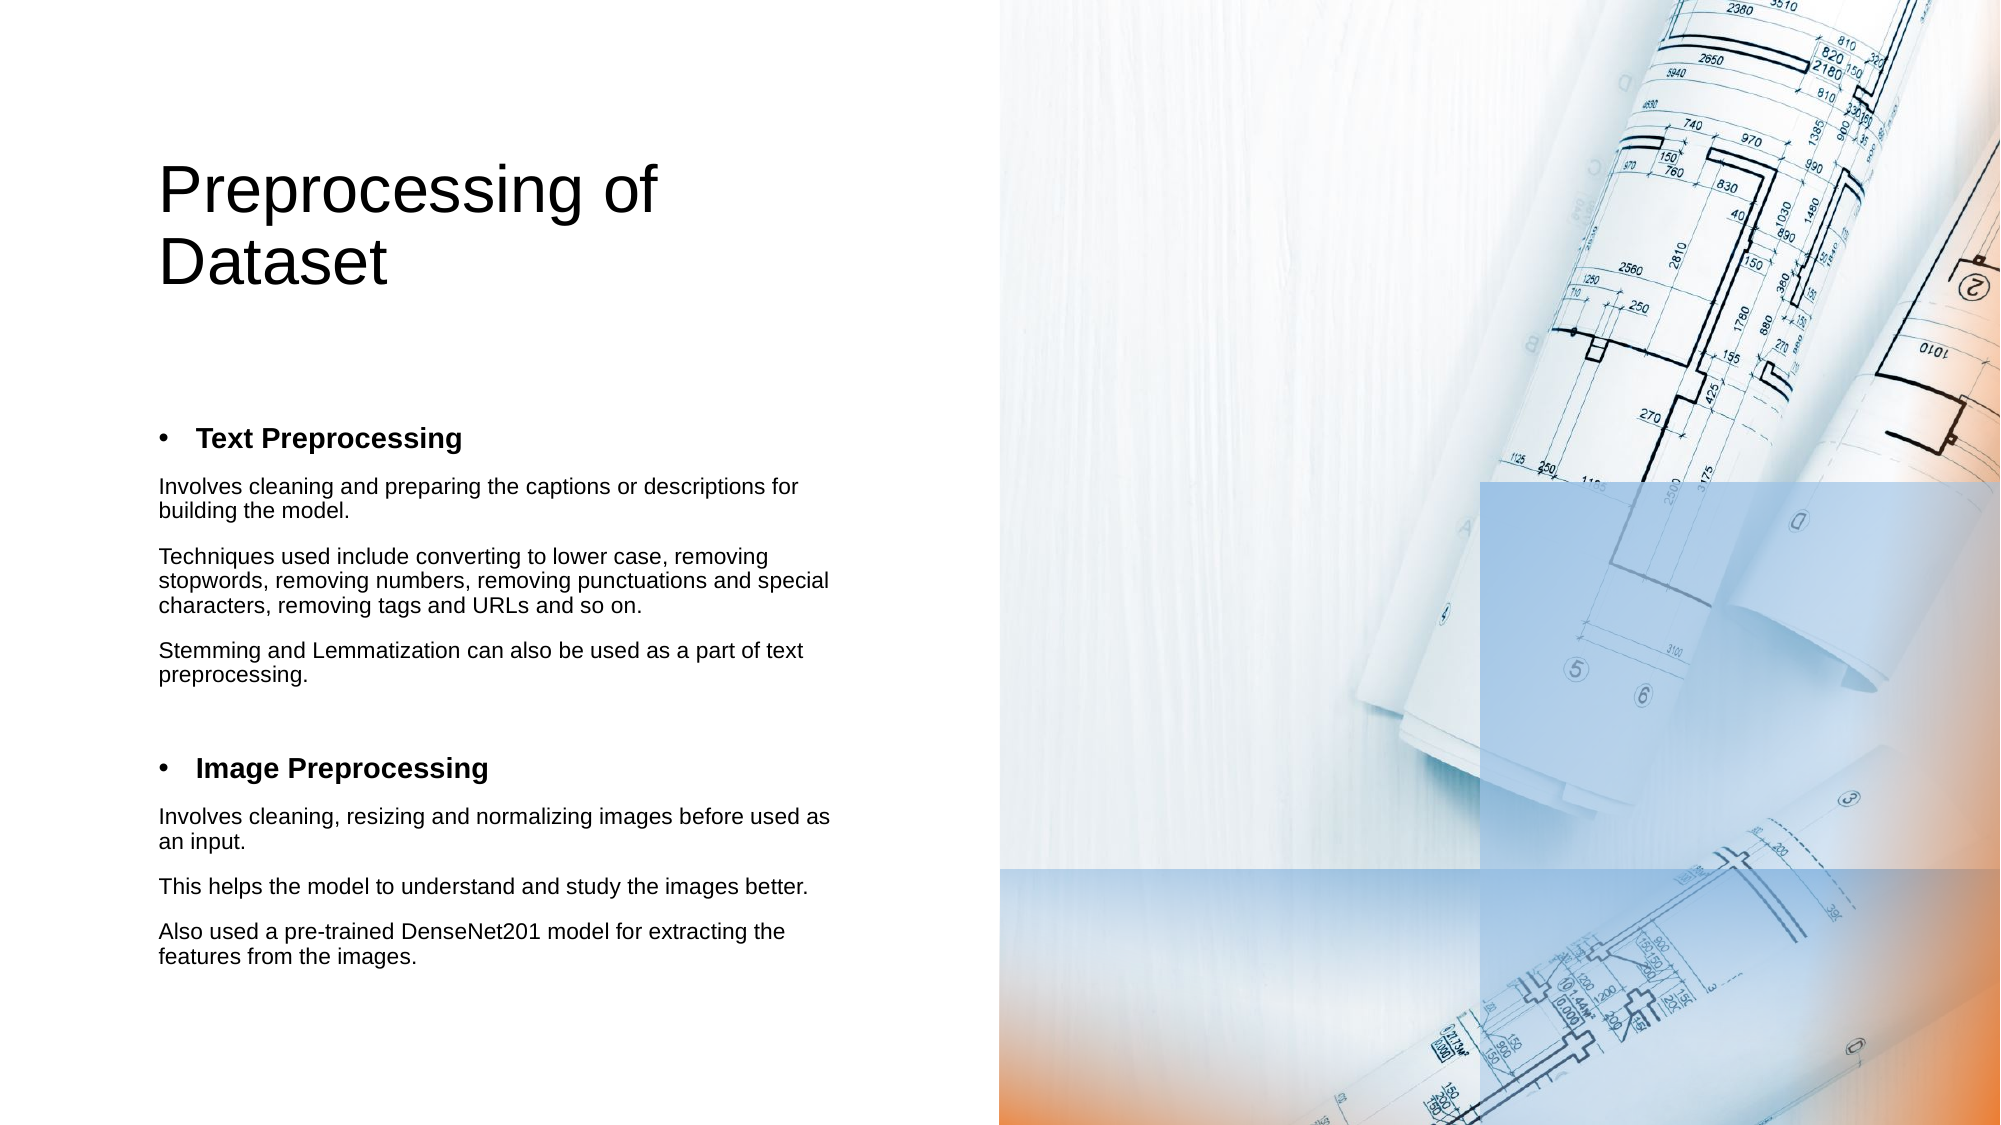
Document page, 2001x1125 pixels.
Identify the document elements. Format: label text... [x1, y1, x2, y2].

picture [999, 0, 2000, 1125]
title Preprocessing of Dataset [143, 121, 859, 387]
list Text Preprocessing Involves cleaning and preparing the captions or descriptions for building the model. Techniques used include converting to lower case, removing stopwords, removing numbers, removing punctuations and special characters, removing tags and URLs and so on. Stemming and Lemmatization can also be used as a part of text preprocessing. Image Preprocessing Involves cleaning, resizing and normalizing images before used as an input. This helps the model to understand and study the images better. Also used a pre-trained DenseNet201 model for extracting the features from the images. [143, 415, 859, 982]
